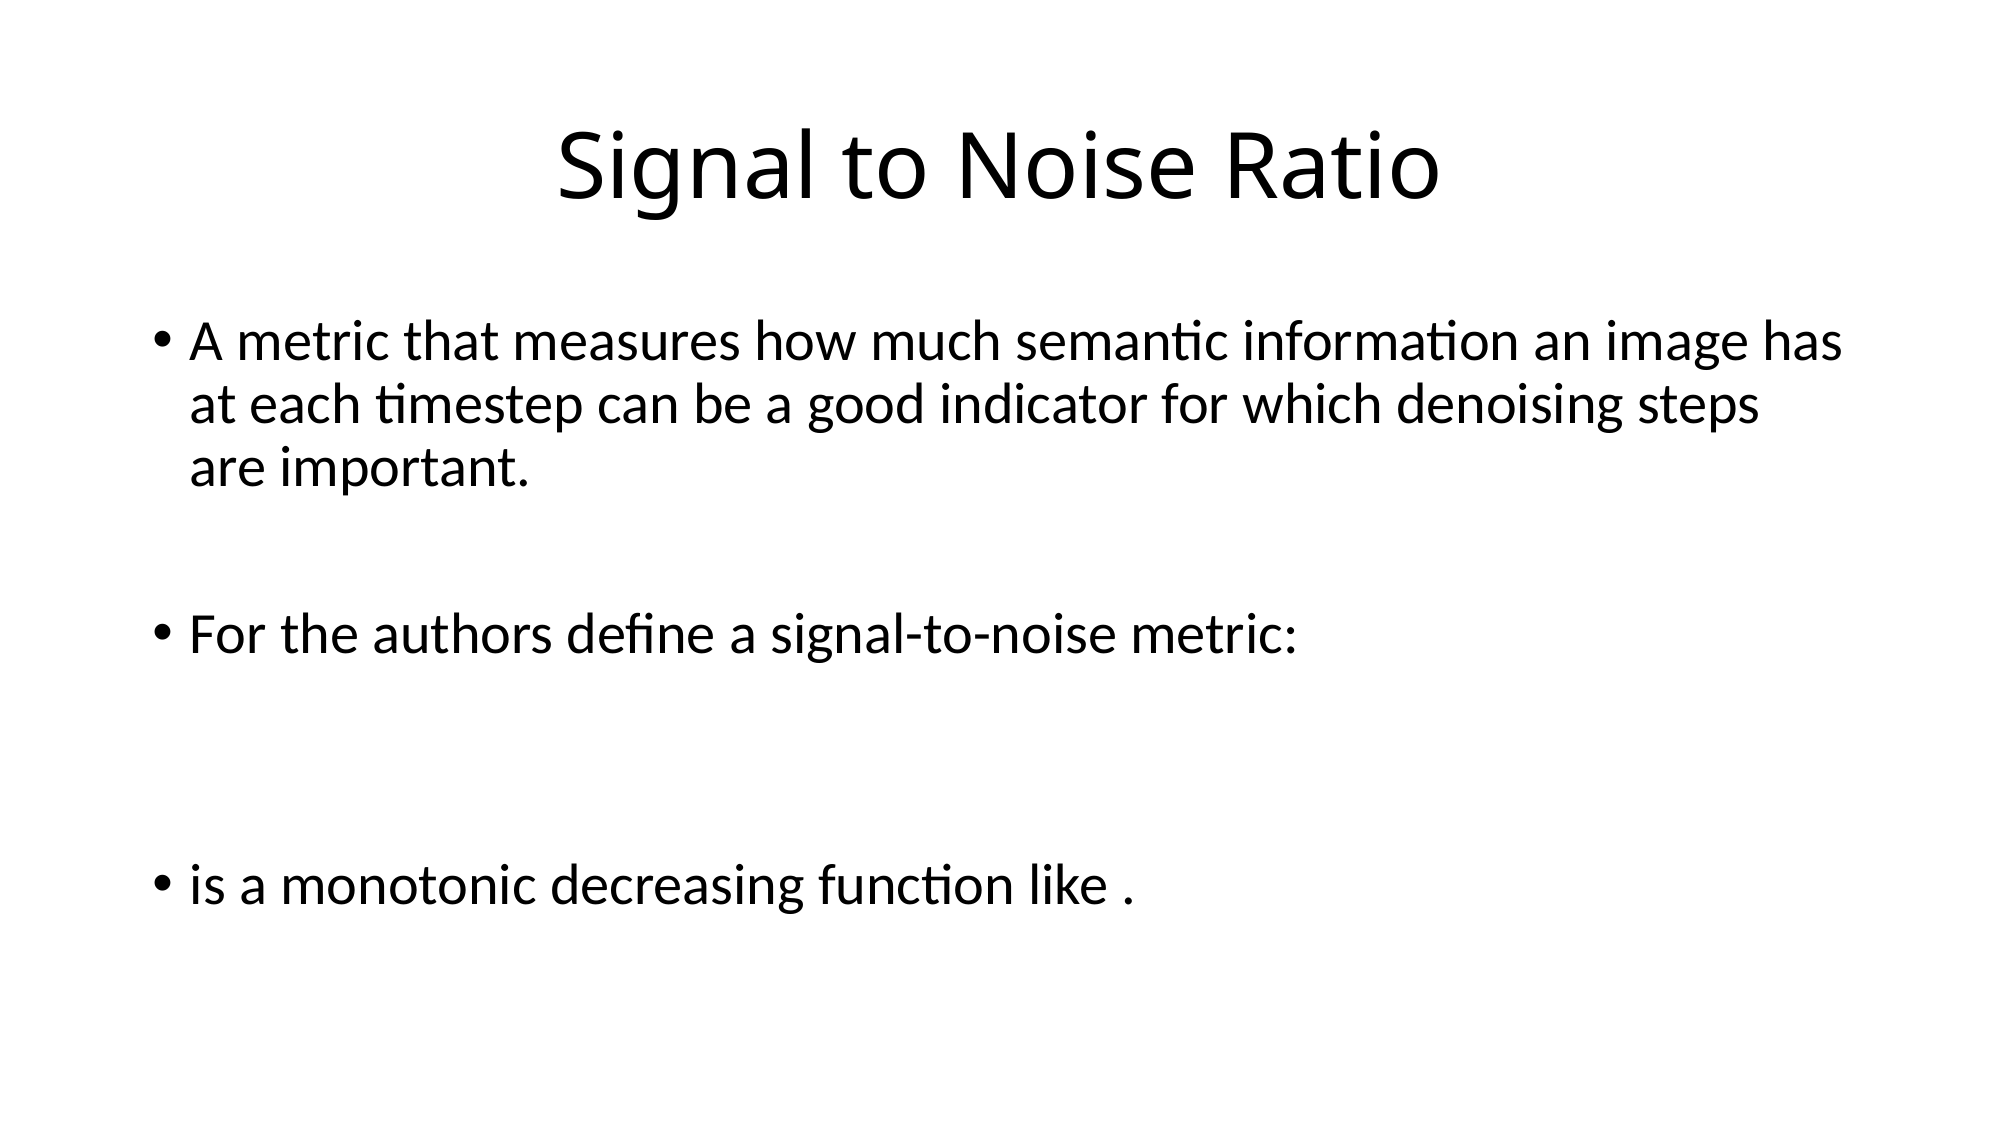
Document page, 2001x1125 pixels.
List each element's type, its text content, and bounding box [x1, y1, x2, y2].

title Signal to Noise Ratio [137, 59, 1863, 278]
